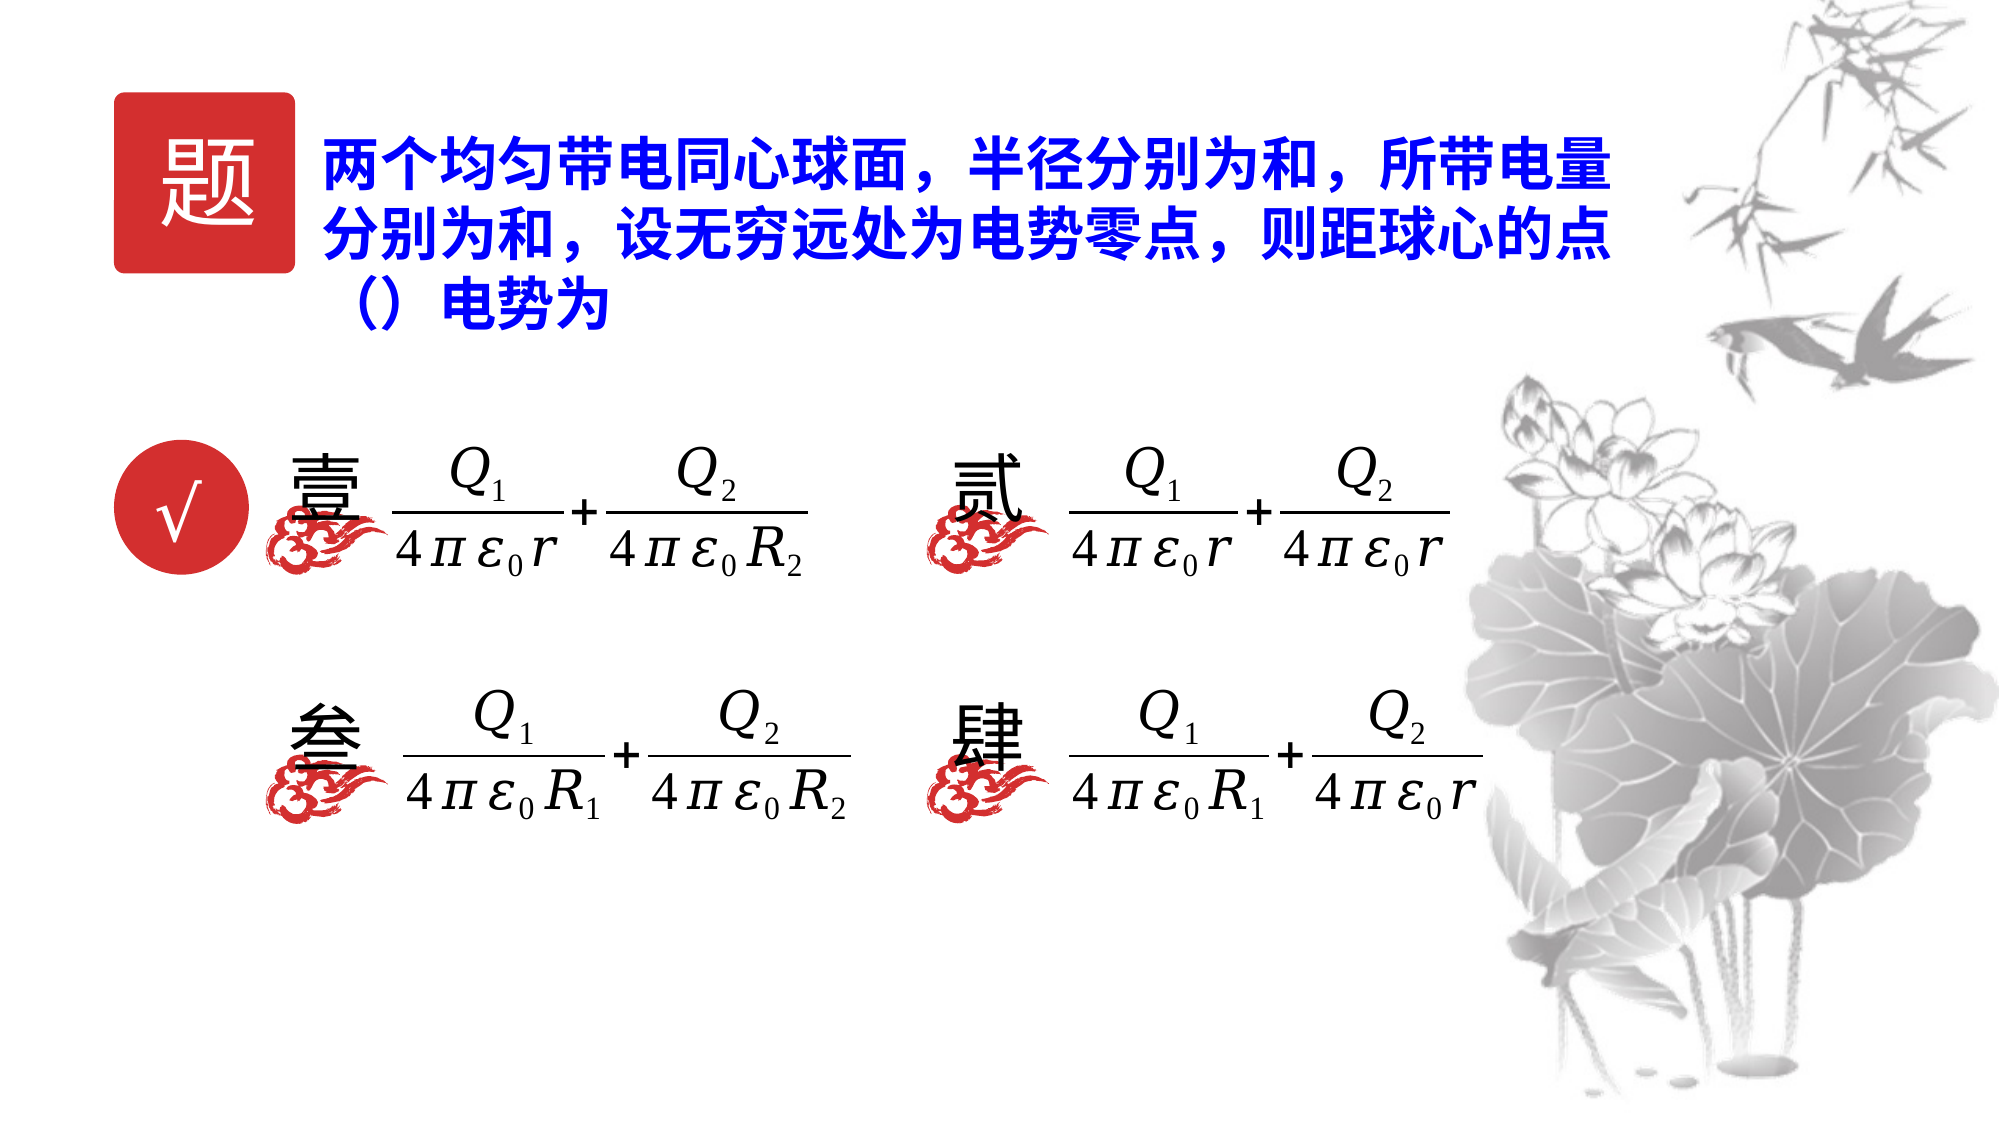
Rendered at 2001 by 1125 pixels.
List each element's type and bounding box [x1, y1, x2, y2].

text_box [114, 92, 296, 274]
text_box [265, 682, 853, 828]
picture [1470, 160, 1484, 165]
text_box [926, 433, 1452, 585]
picture [1446, 0, 1999, 1125]
text_box [113, 439, 249, 575]
picture [1448, 160, 1462, 165]
text_box [926, 682, 1485, 828]
text_box [265, 434, 810, 585]
